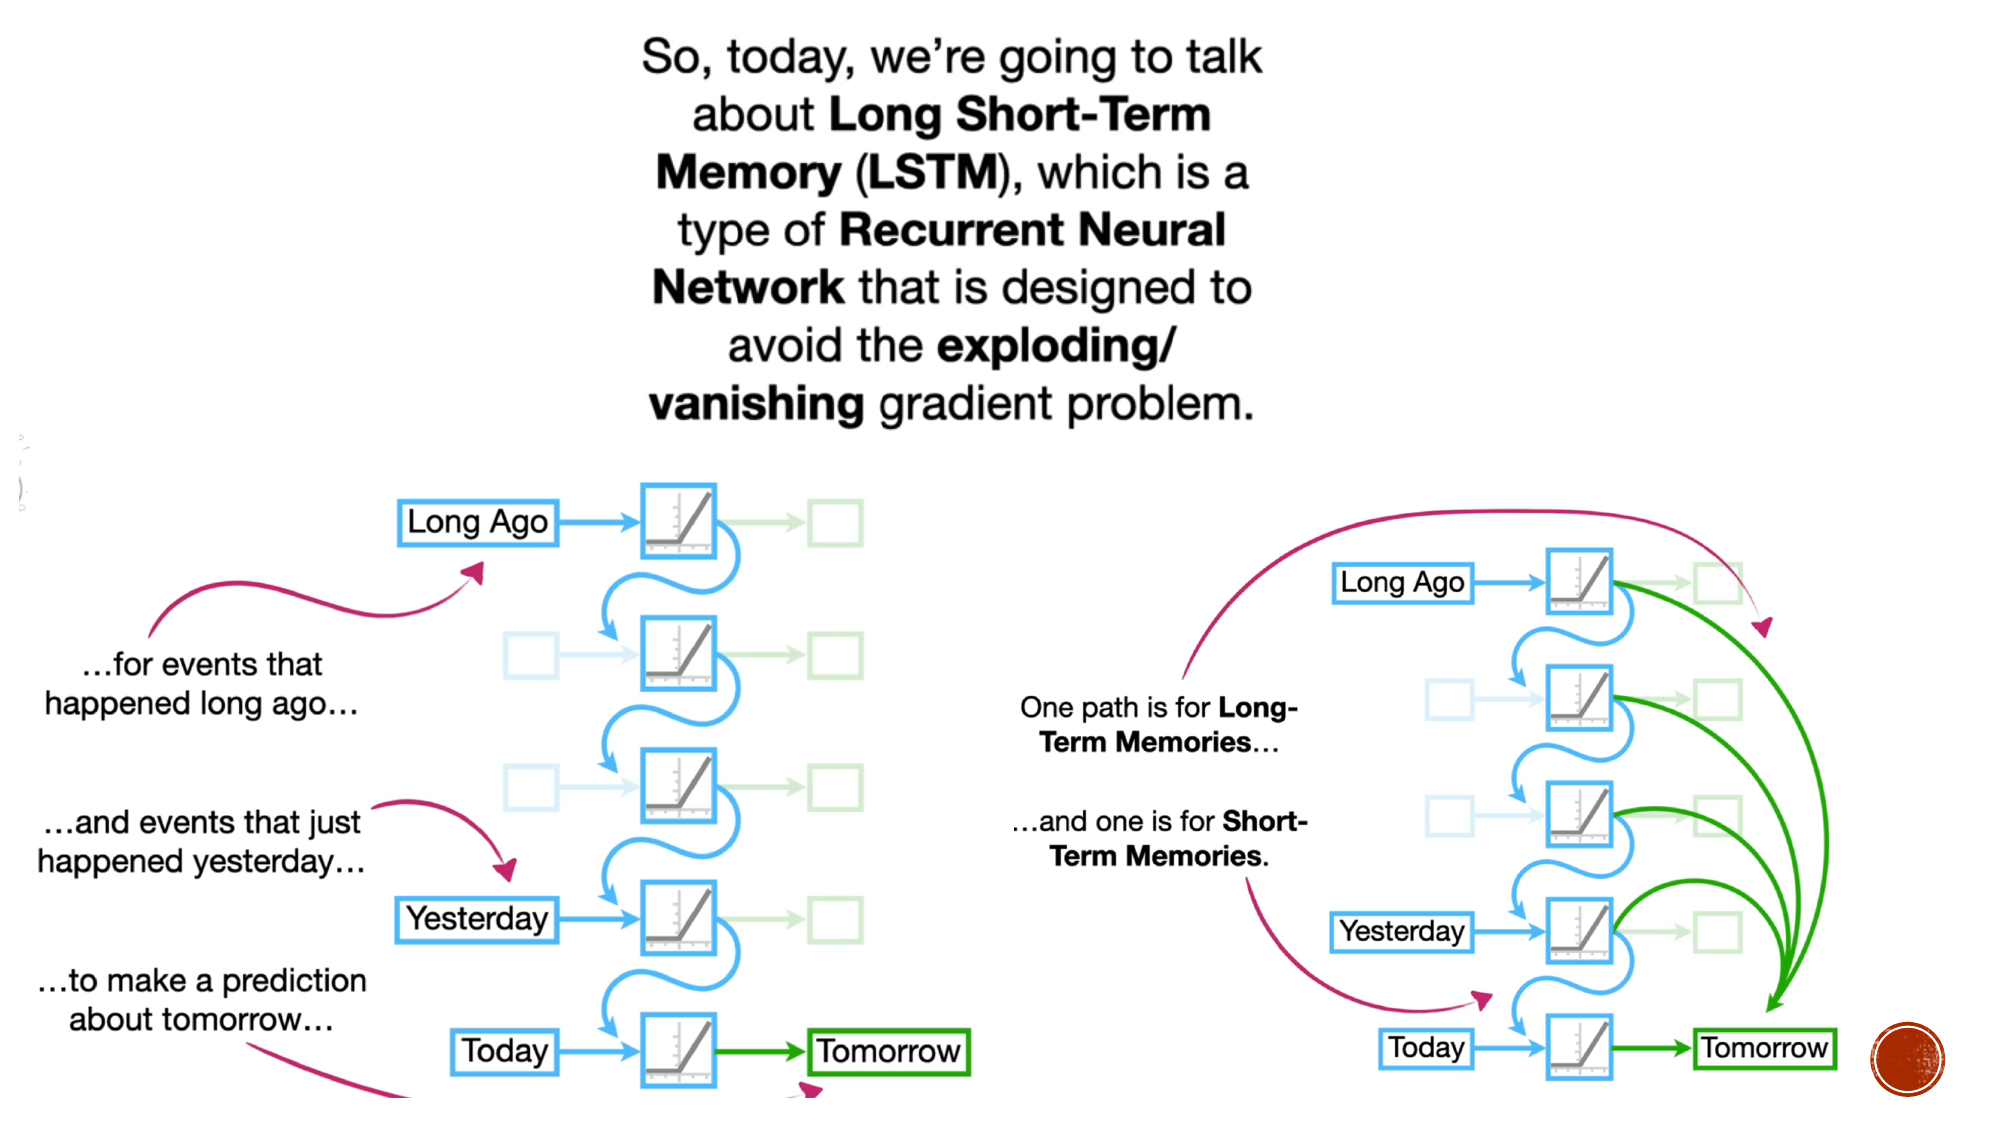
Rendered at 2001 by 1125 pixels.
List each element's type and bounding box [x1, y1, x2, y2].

picture [1014, 493, 1864, 1089]
picture [19, 0, 1317, 1098]
